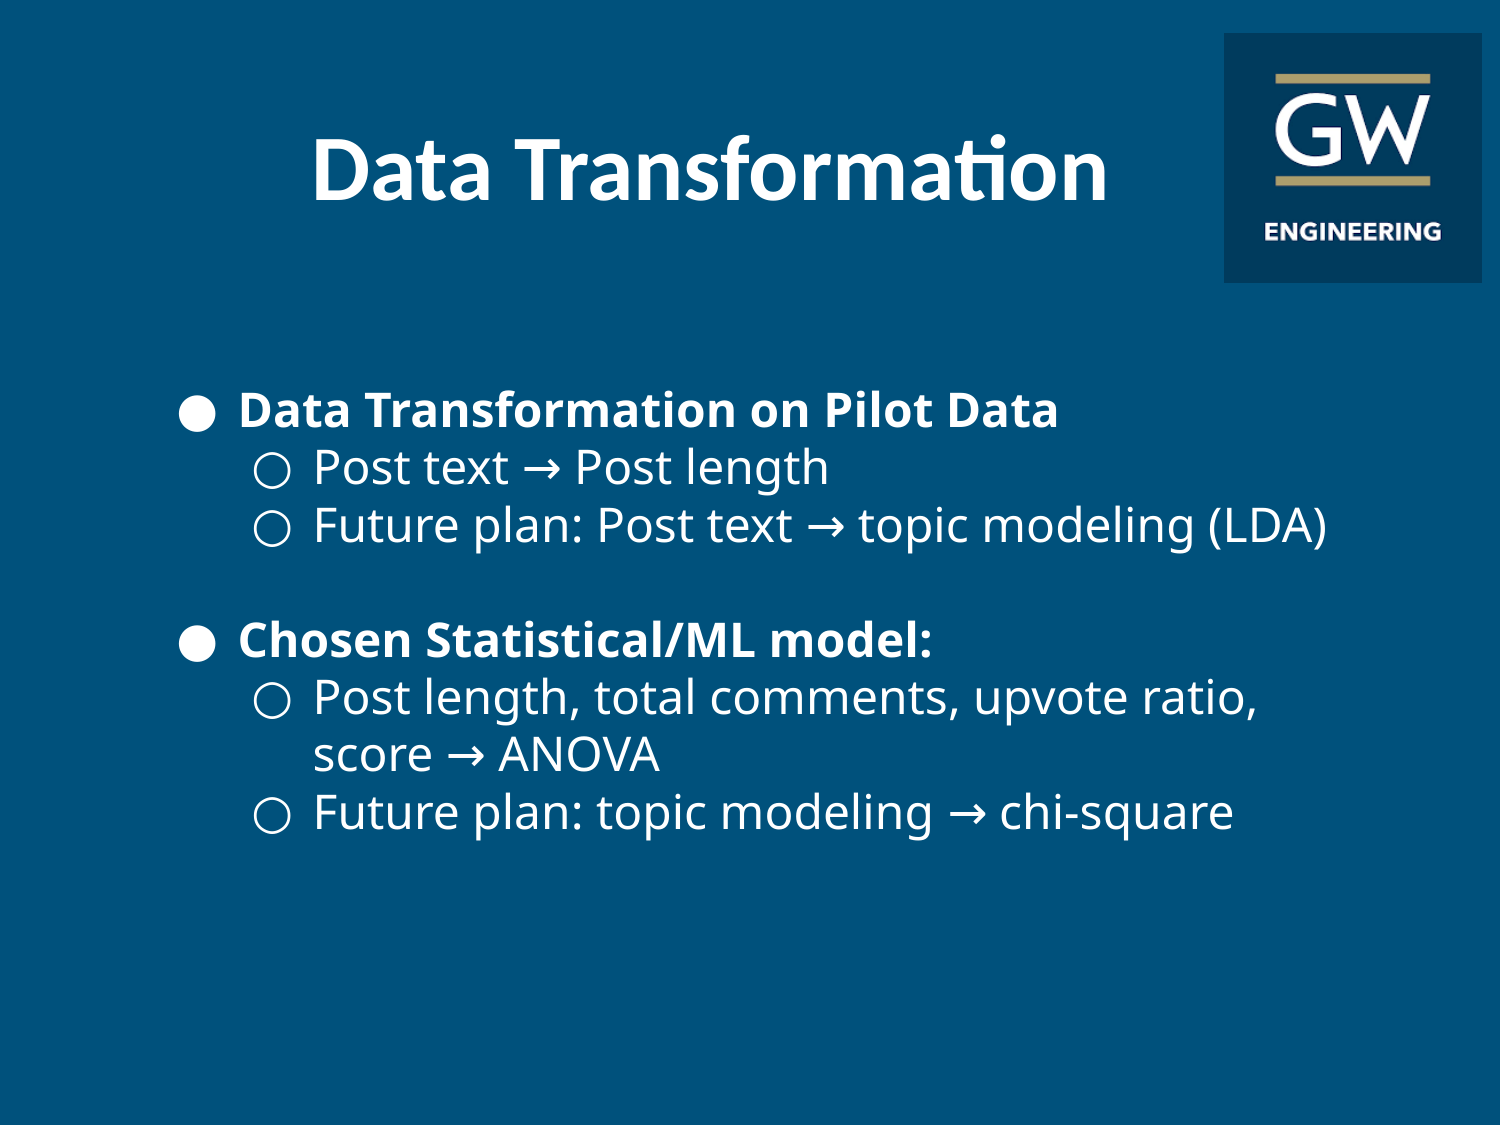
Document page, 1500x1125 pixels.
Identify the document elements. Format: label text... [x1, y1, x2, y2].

text_box Data Transformation on Pilot Data Post text → Post length Future plan: Post text → topic modeling (LDA) Chosen Statistical/ML model: Post length, total comments, upvote ratio, score → ANOVA Future plan: topic modeling → chi-square [147, 364, 1363, 943]
picture [1225, 34, 1481, 282]
title Data Transformation [103, 99, 1219, 254]
